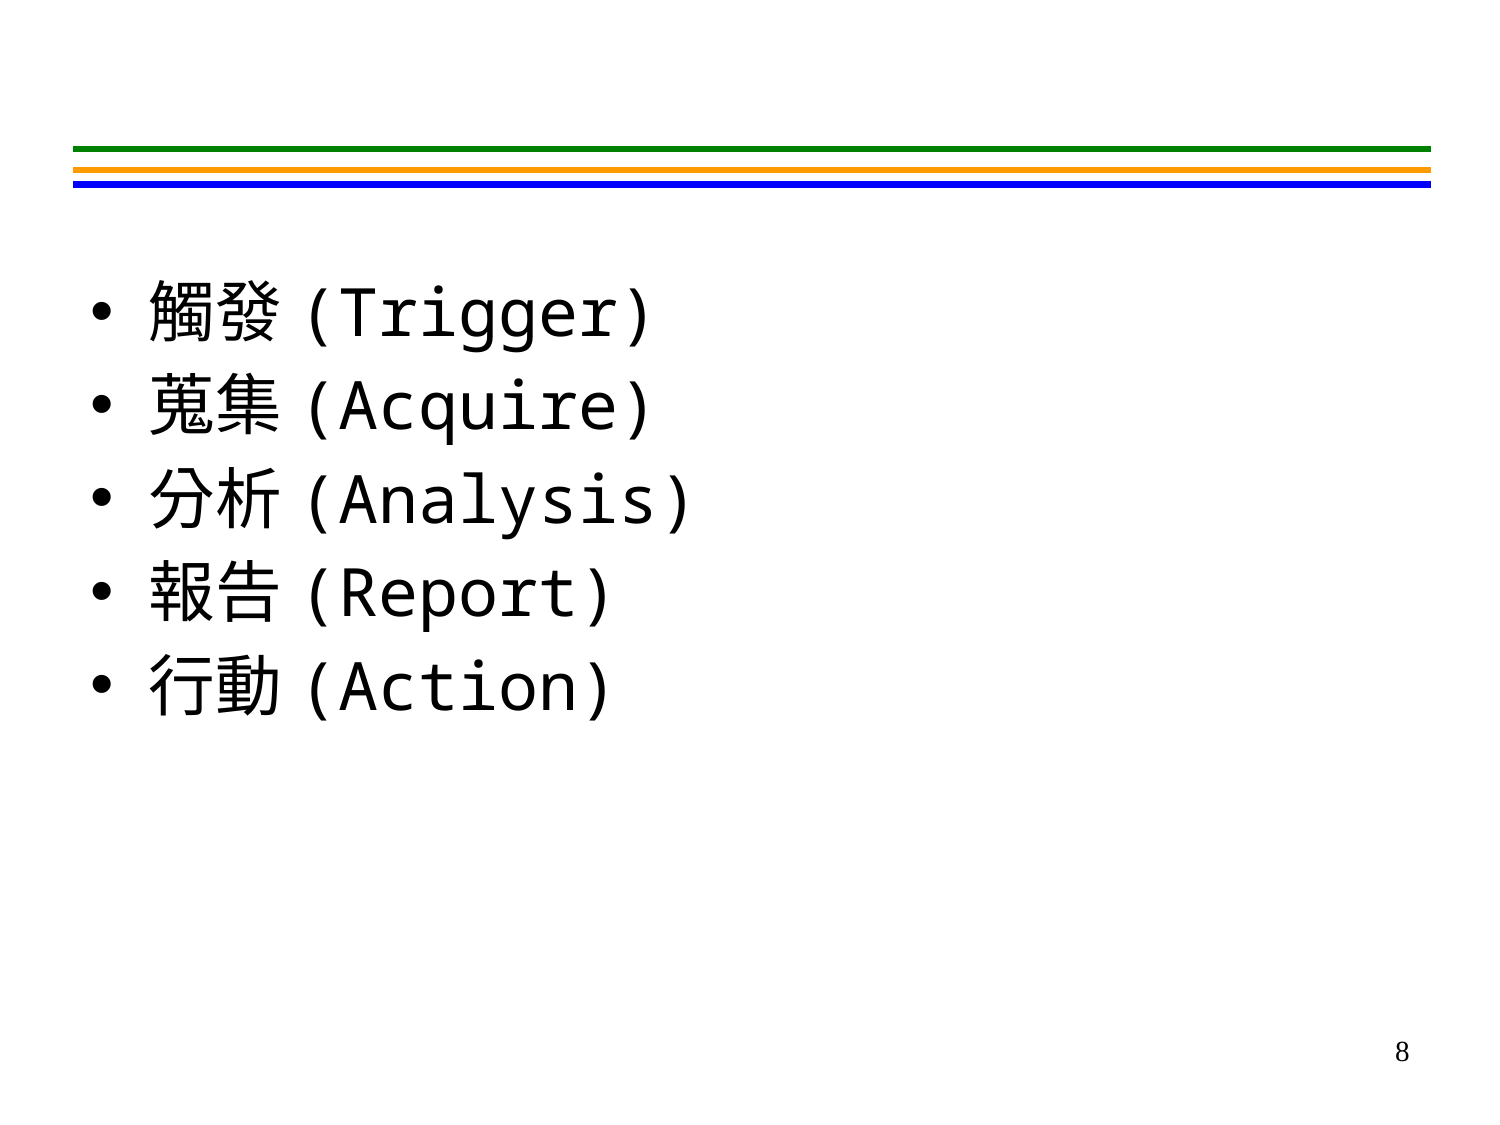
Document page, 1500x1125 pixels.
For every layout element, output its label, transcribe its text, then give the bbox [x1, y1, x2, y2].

list 觸發(Trigger) 蒐集(Acquire) 分析(Analysis) 報告(Report) 行動(Action) [75, 262, 1425, 1005]
slide_number 8 [1074, 1024, 1425, 1103]
